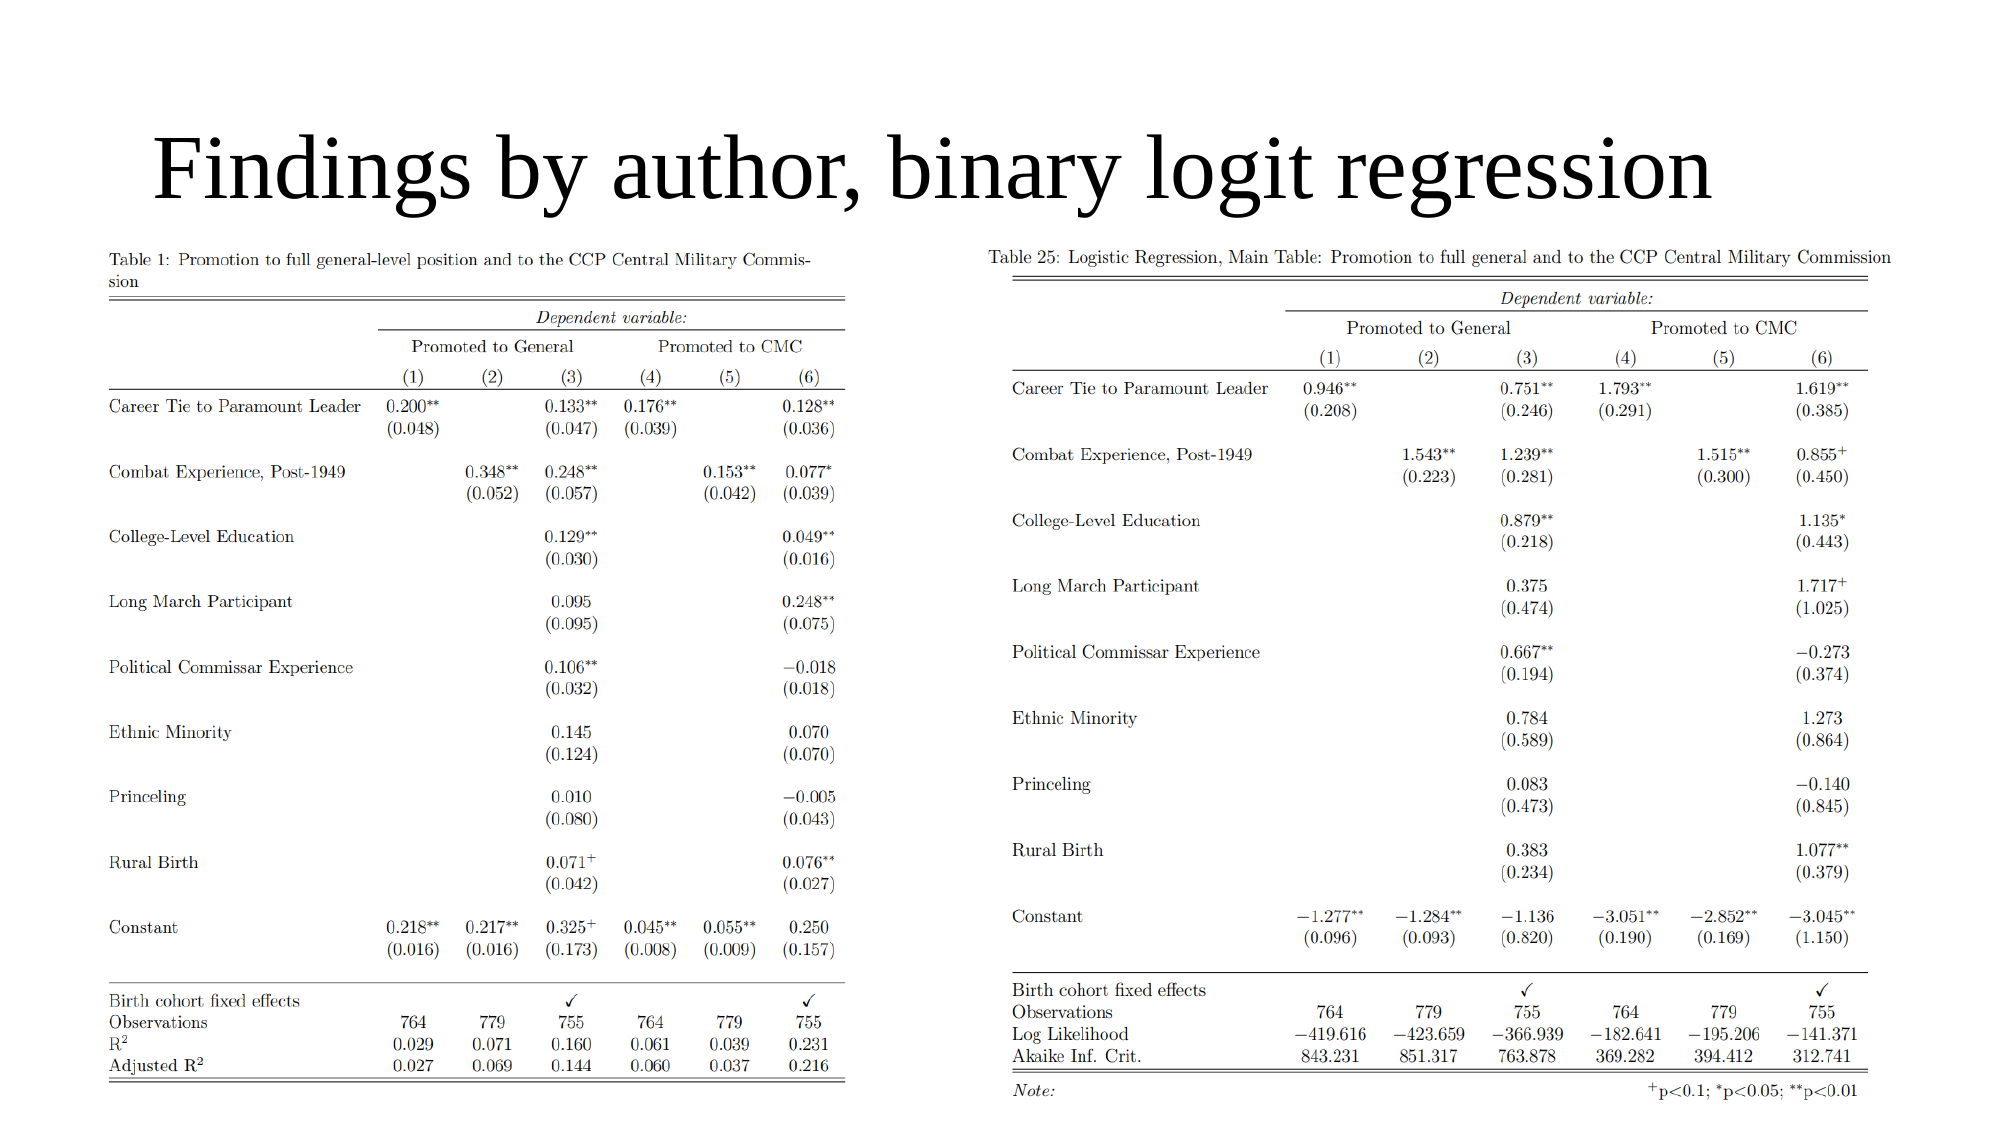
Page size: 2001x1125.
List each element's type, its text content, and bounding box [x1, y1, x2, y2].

picture [942, 226, 1969, 1117]
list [64, 233, 881, 1109]
title Findings by author, binary logit regression [137, 59, 1863, 278]
